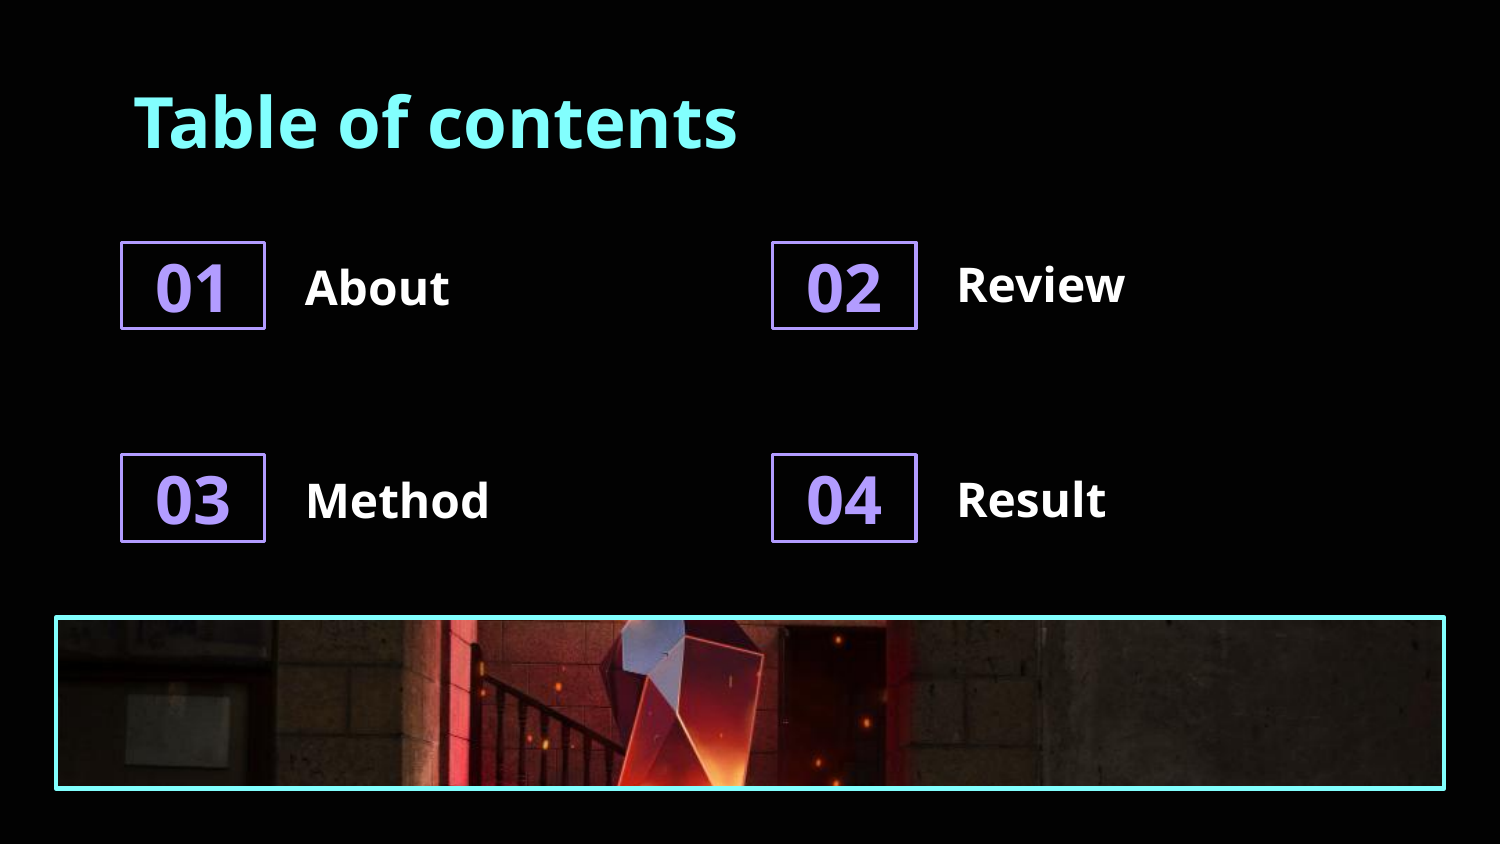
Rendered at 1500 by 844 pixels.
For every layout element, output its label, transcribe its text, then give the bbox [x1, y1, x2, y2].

picture [57, 619, 1442, 787]
title 03 [120, 453, 266, 543]
title Result [940, 454, 1333, 542]
title 04 [771, 453, 918, 543]
title About [289, 242, 682, 330]
title Table of contents [118, 72, 1382, 167]
title 02 [771, 241, 918, 330]
title Review [940, 240, 1333, 327]
title 01 [120, 241, 266, 330]
title Method [289, 455, 682, 543]
